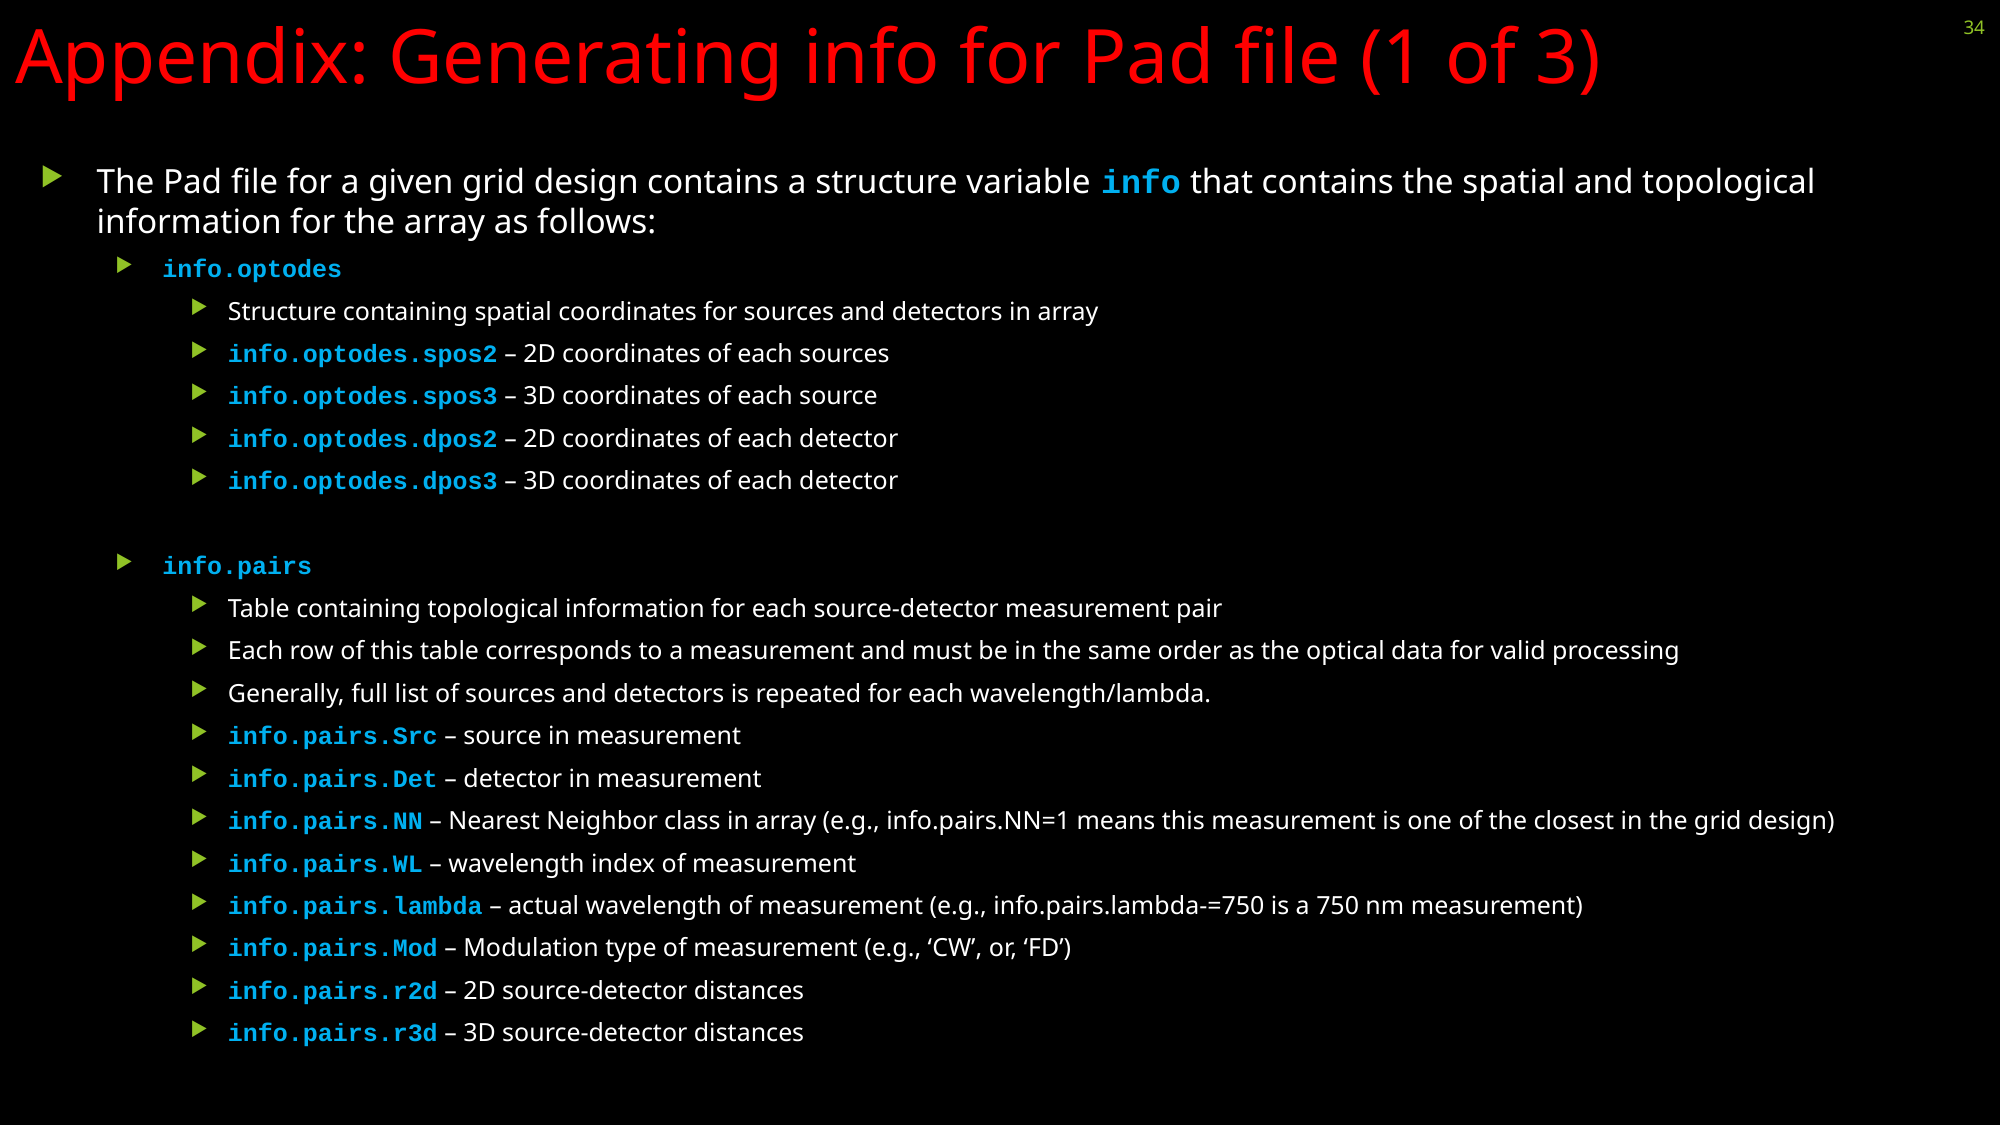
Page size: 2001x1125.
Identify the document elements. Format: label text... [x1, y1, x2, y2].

slide_number 34 [1887, 0, 2000, 58]
list The Pad file for a given grid design contains a structure variable info that contains the spatial and topological information for the array as follows: info.optodes Structure containing spatial coordinates for sources and detectors in array info.optodes.spos2 – 2D coordinates of each sources info.optodes.spos3 – 3D coordinates of each source info.optodes.dpos2 – 2D coordinates of each detector info.optodes.dpos3 – 3D coordinates of each detector info.pairs Table containing topological information for each source-detector measurement pair Each row of this table corresponds to a measurement and must be in the same order as the optical data for valid processing Generally, full list of sources and detectors is repeated for each wavelength/lambda. info.pairs.Src – source in measurement info.pairs.Det – detector in measurement info.pairs.NN – Nearest Neighbor class in array (e.g., info.pairs.NN=1 means this measurement is one of the closest in the grid design) info.pairs.WL – wavelength index of measurement info.pairs.lambda – actual wavelength of measurement (e.g., info.pairs.lambda-=750 is a 750 nm measurement) info.pairs.Mod – Modulation type of measurement (e.g., ‘CW’, or, ‘FD’) info.pairs.r2d – 2D source-detector distances info.pairs.r3d – 3D source-detector distances [25, 152, 1937, 1088]
title Appendix: Generating info for Pad file (1 of 3) [0, 0, 1872, 218]
